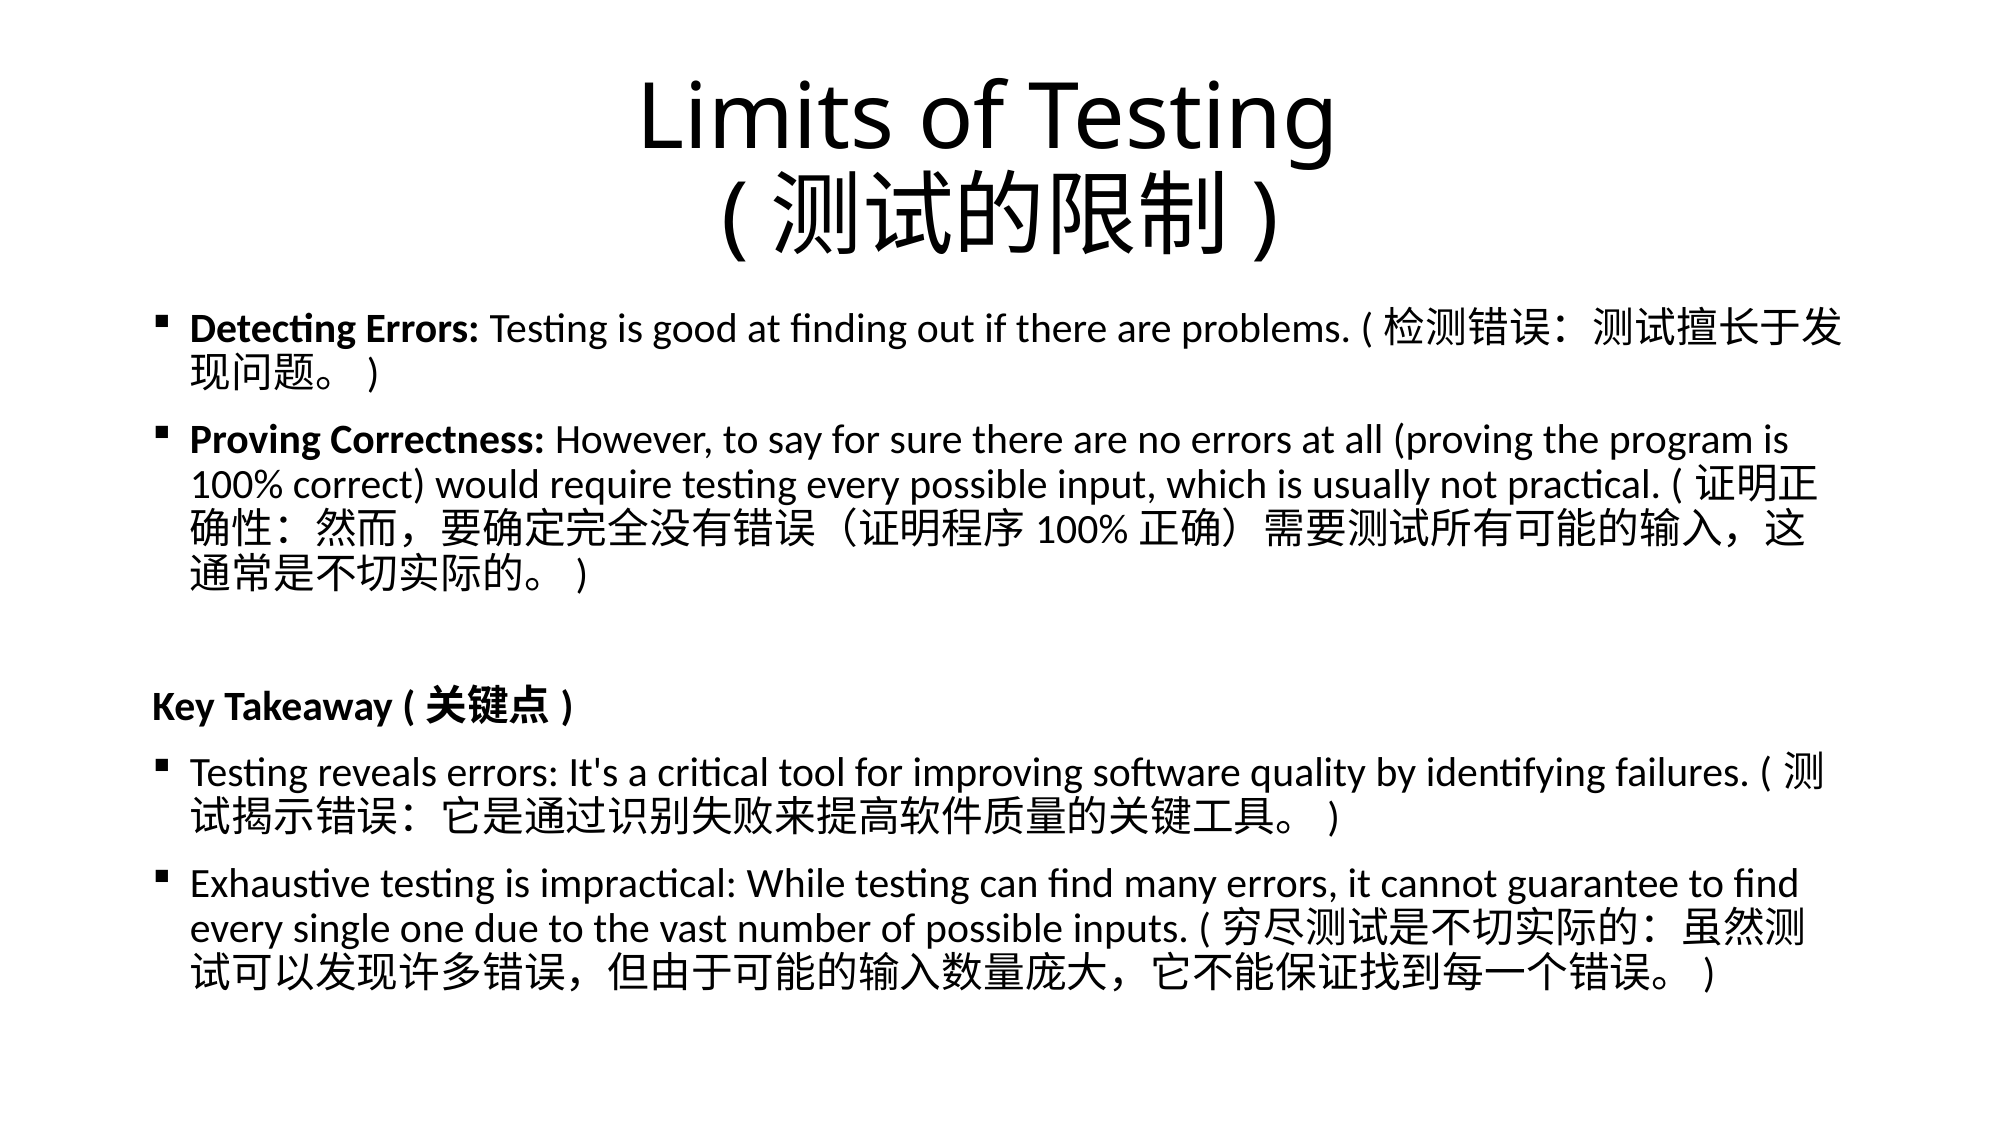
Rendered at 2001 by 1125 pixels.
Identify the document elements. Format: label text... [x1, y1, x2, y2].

title Limits of Testing (测试的限制) [137, 59, 1863, 278]
list Detecting Errors: Testing is good at finding out if there are problems. (检测错误：测试擅长于发现问题。) Proving Correctness: However, to say for sure there are no errors at all (proving the program is 100% correct) would require testing every possible input, which is usually not practical. (证明正确性：然而，要确定完全没有错误（证明程序100%正确）需要测试所有可能的输入，这通常是不切实际的。) Key Takeaway (关键点) Testing reveals errors: It's a critical tool for improving software quality by identifying failures. (测试揭示错误：它是通过识别失败来提高软件质量的关键工具。) Exhaustive testing is impractical: While testing can find many errors, it cannot guarantee to find every single one due to the vast number of possible inputs. (穷尽测试是不切实际的：虽然测试可以发现许多错误，但由于可能的输入数量庞大，它不能保证找到每一个错误。) [137, 299, 1863, 1125]
